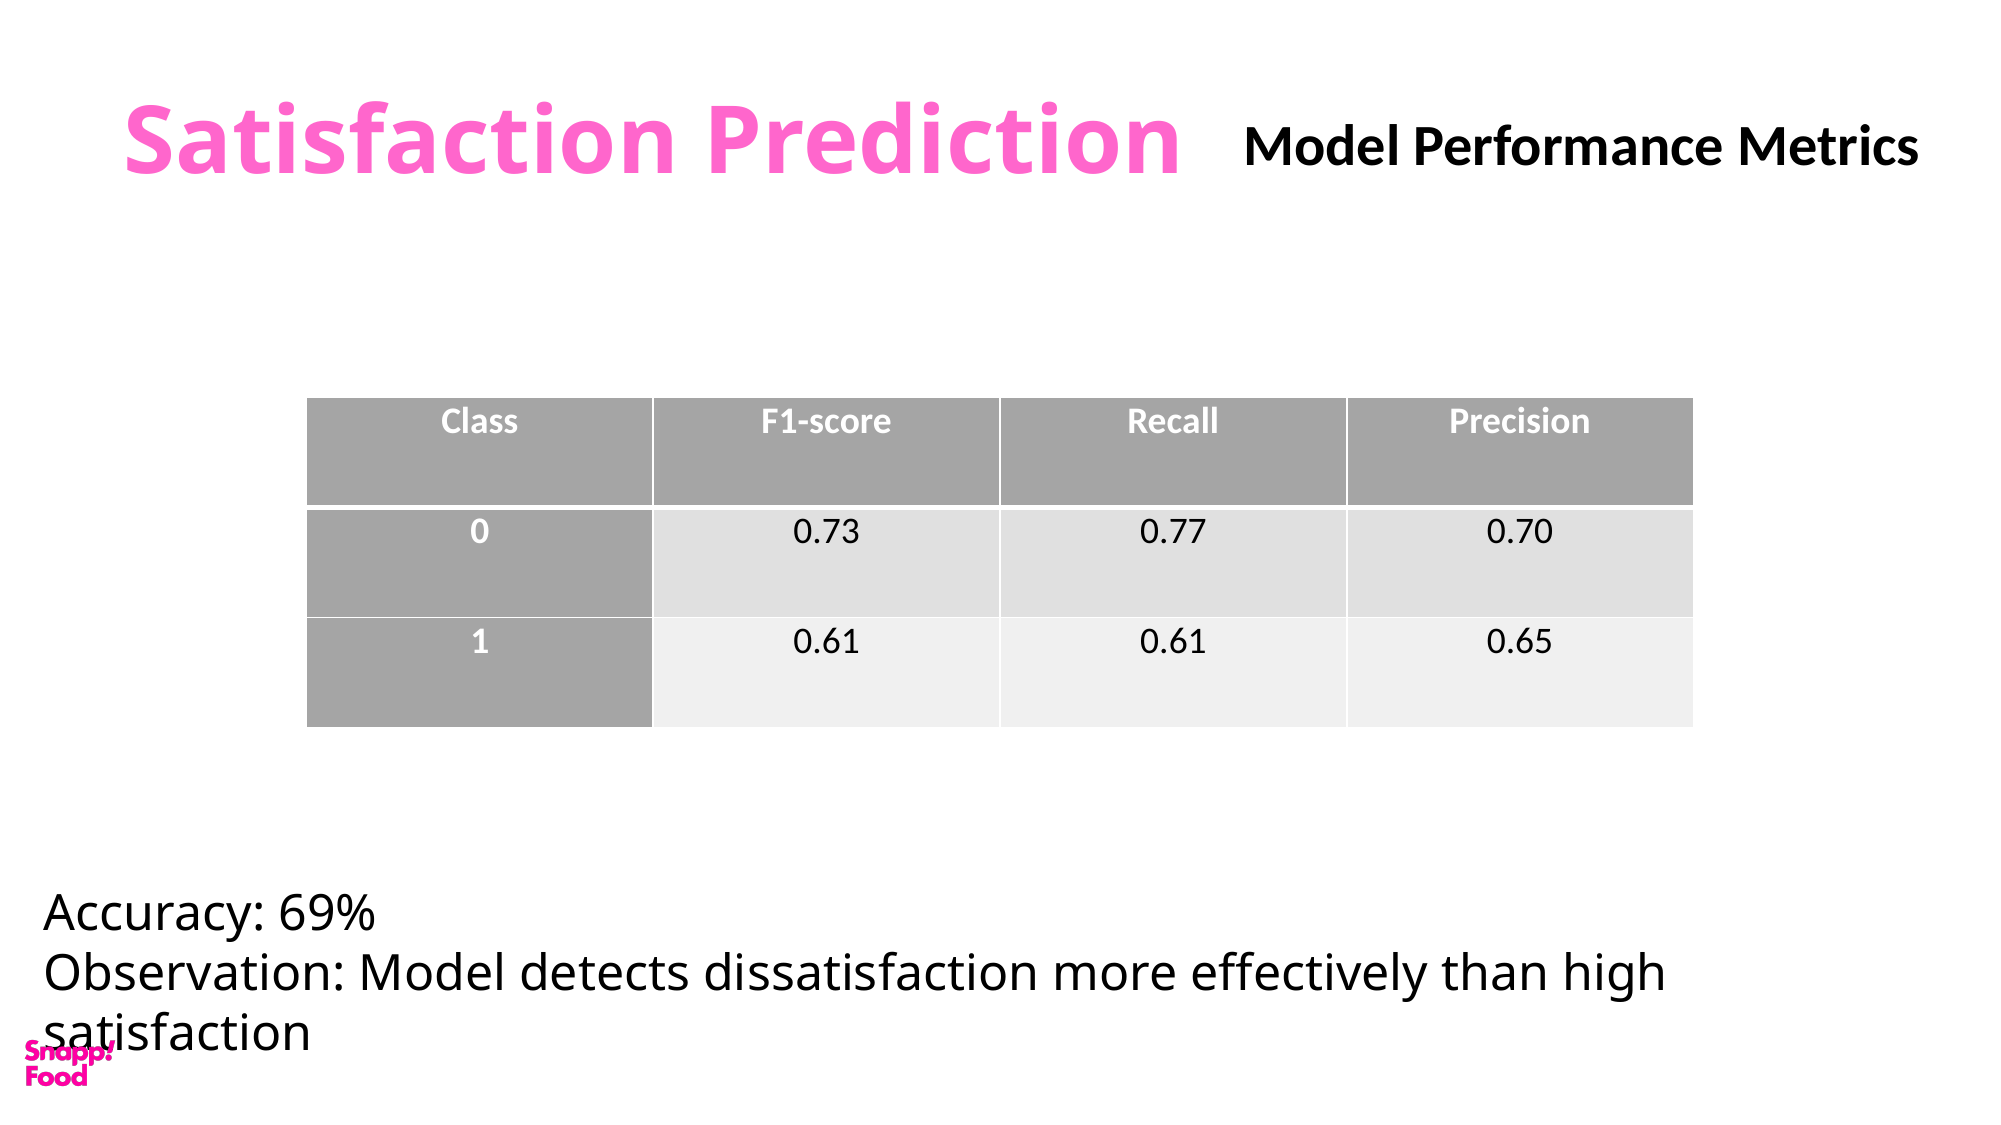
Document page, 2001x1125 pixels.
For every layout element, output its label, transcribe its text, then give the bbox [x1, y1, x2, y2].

text_box Model Performance Metrics [1228, 100, 1946, 185]
title Satisfaction Prediction [108, 34, 1215, 252]
table_cell 0.70 [1348, 510, 1693, 617]
picture [7, 1001, 132, 1125]
table_header Precision [1348, 398, 1693, 505]
table_cell 0.73 [654, 510, 999, 617]
table_cell 0.65 [1348, 618, 1693, 727]
table_cell 0 [307, 510, 652, 617]
table_cell 0.61 [654, 618, 999, 727]
table_header F1-score [654, 398, 999, 505]
table_header Class [307, 398, 652, 505]
table_cell 0.77 [1001, 510, 1346, 617]
table_cell 1 [307, 618, 652, 727]
text_box Accuracy: 69% Observation: Model detects dissatisfaction more effectively than high satisfaction [29, 873, 1724, 1068]
table_cell 0.61 [1001, 618, 1346, 727]
table_header Recall [1001, 398, 1346, 505]
